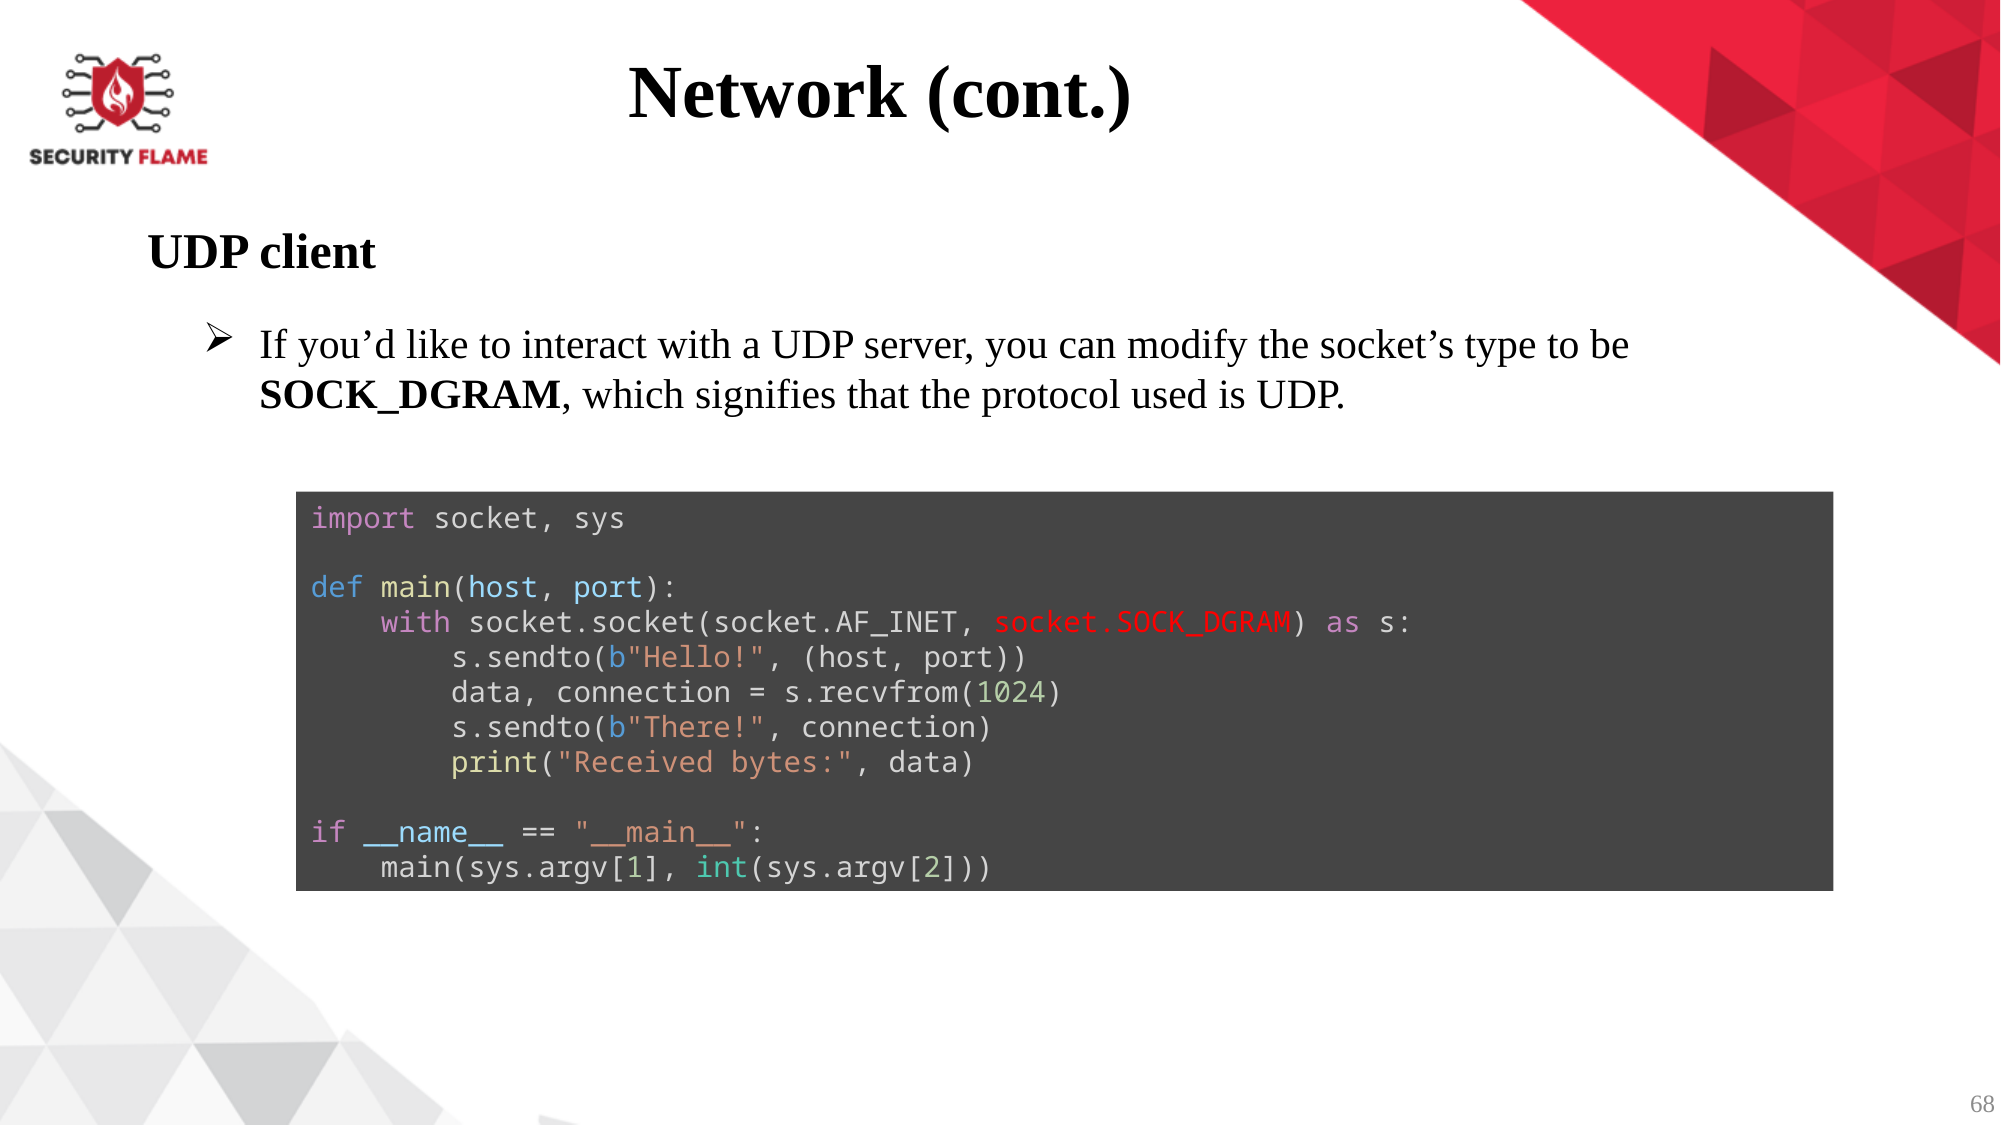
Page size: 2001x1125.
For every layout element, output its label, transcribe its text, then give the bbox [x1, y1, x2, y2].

picture [0, 0, 2001, 1125]
text_box import socket, sys def main(host, port): with socket.socket(socket.AF_INET, socket.SOCK_DGRAM) as s: s.sendto(b"Hello!", (host, port)) data, connection = s.recvfrom(1024) s.sendto(b"There!", connection) print("Received bytes:", data) if __name__ == "__main__": main(sys.argv[1], int(sys.argv[2])) [296, 491, 1834, 891]
text_box Network (cont.) [613, 35, 1185, 140]
text_box If you’d like to interact with a UDP server, you can modify the socket’s type to be SOCK_DGRAM, which signifies that the protocol used is UDP. [188, 309, 1863, 425]
text_box UDP client [132, 210, 1834, 286]
slide_number 68 [1908, 1072, 2000, 1125]
